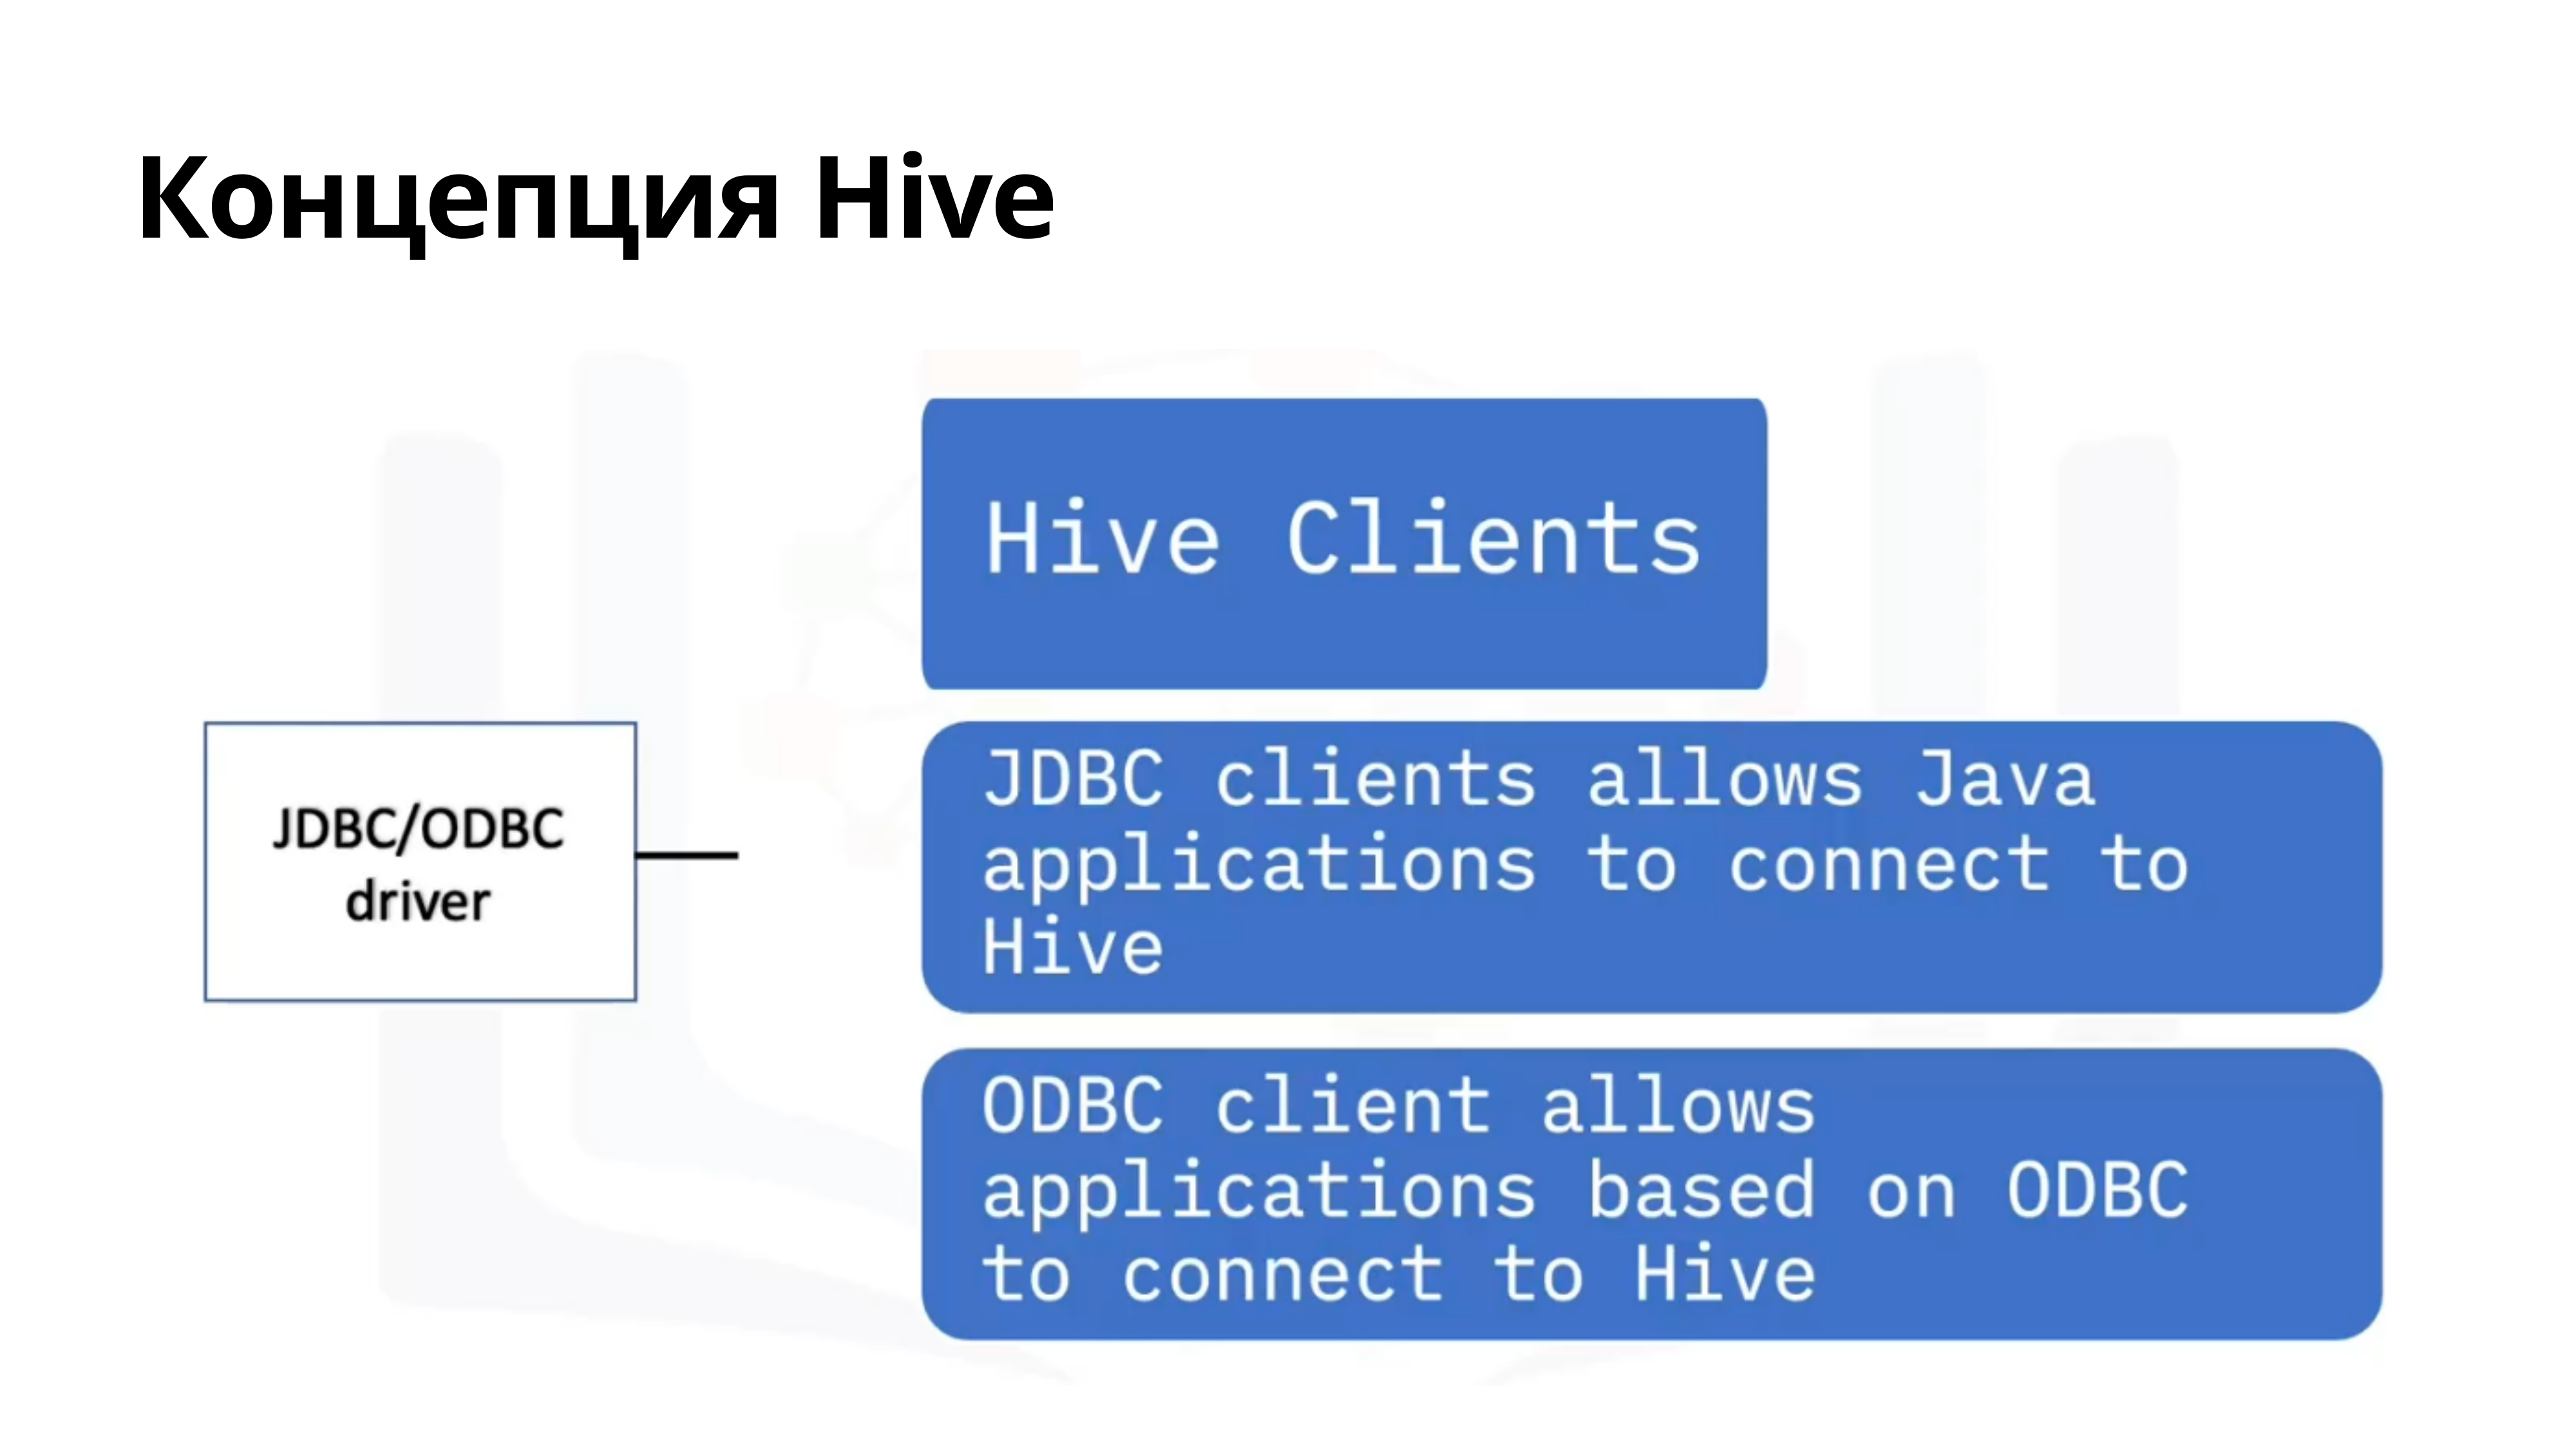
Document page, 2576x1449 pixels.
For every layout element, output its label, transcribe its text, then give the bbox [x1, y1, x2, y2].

title Концепция Hive [127, 15, 2449, 266]
picture [133, 349, 2443, 1387]
